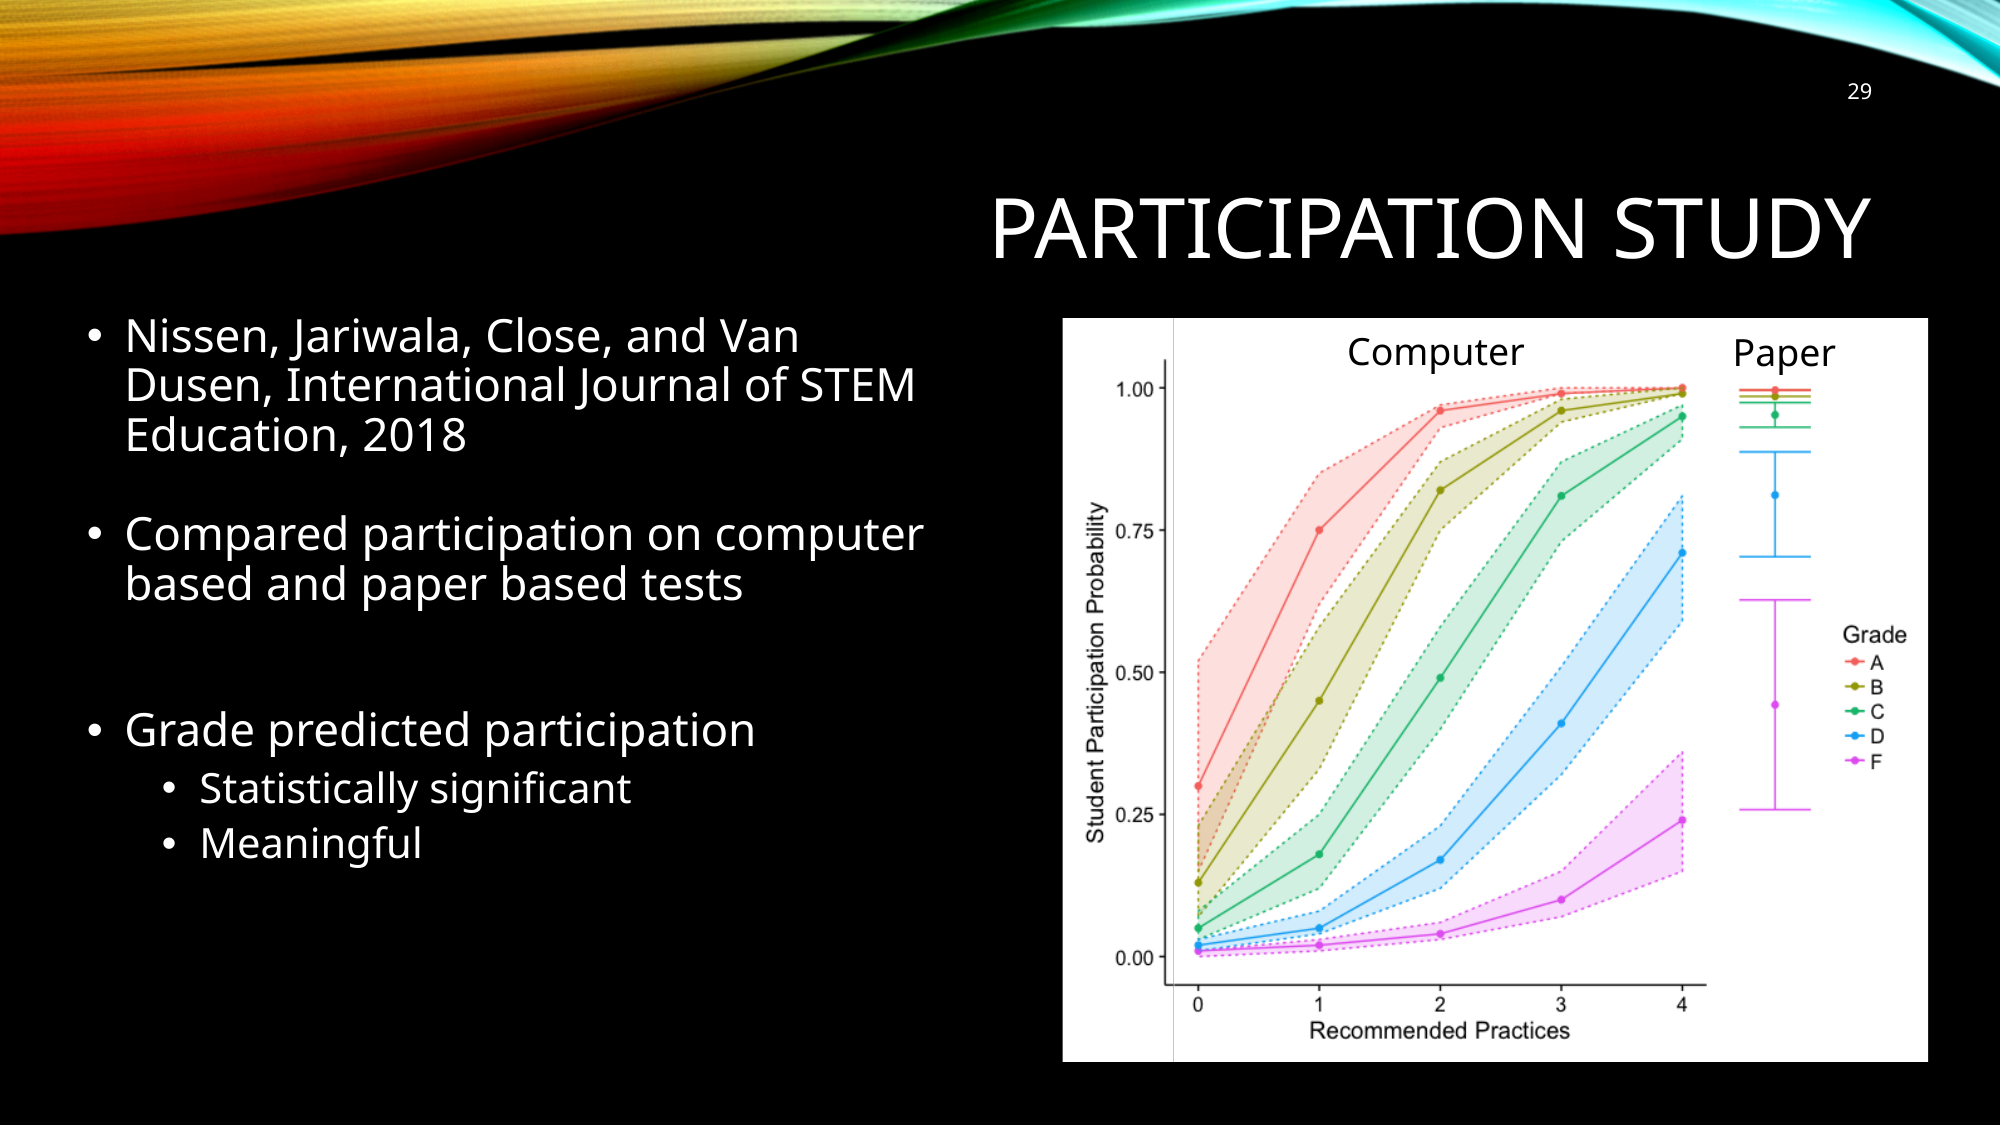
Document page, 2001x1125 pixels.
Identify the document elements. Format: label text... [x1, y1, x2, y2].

slide_number 29 [1437, 62, 1888, 123]
text_box Nissen, Jariwala, Close, and Van Dusen, International Journal of STEM Education, 2018 [71, 305, 954, 479]
picture [0, 0, 2000, 237]
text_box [1062, 318, 1929, 1062]
title Participation Study [474, 125, 1888, 338]
list Compared participation on computer based and paper based tests [71, 503, 954, 675]
text_box Grade predicted participation Statistically significant Meaningful [71, 699, 954, 895]
